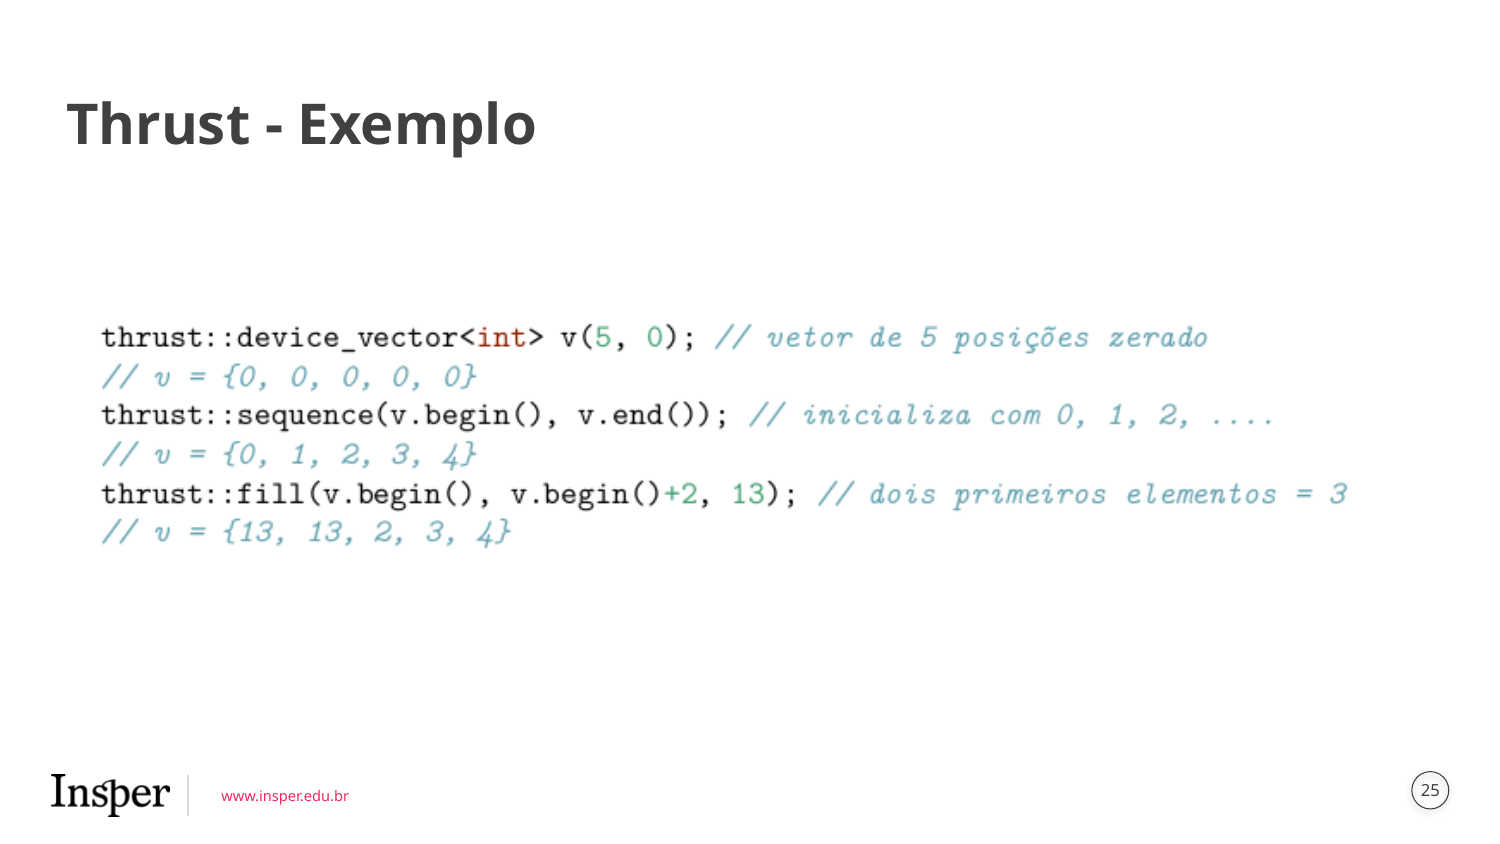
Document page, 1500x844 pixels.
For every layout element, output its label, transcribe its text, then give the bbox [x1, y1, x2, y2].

picture [51, 774, 170, 817]
title Thrust - Exemplo [51, 72, 1449, 167]
picture [65, 309, 1380, 570]
